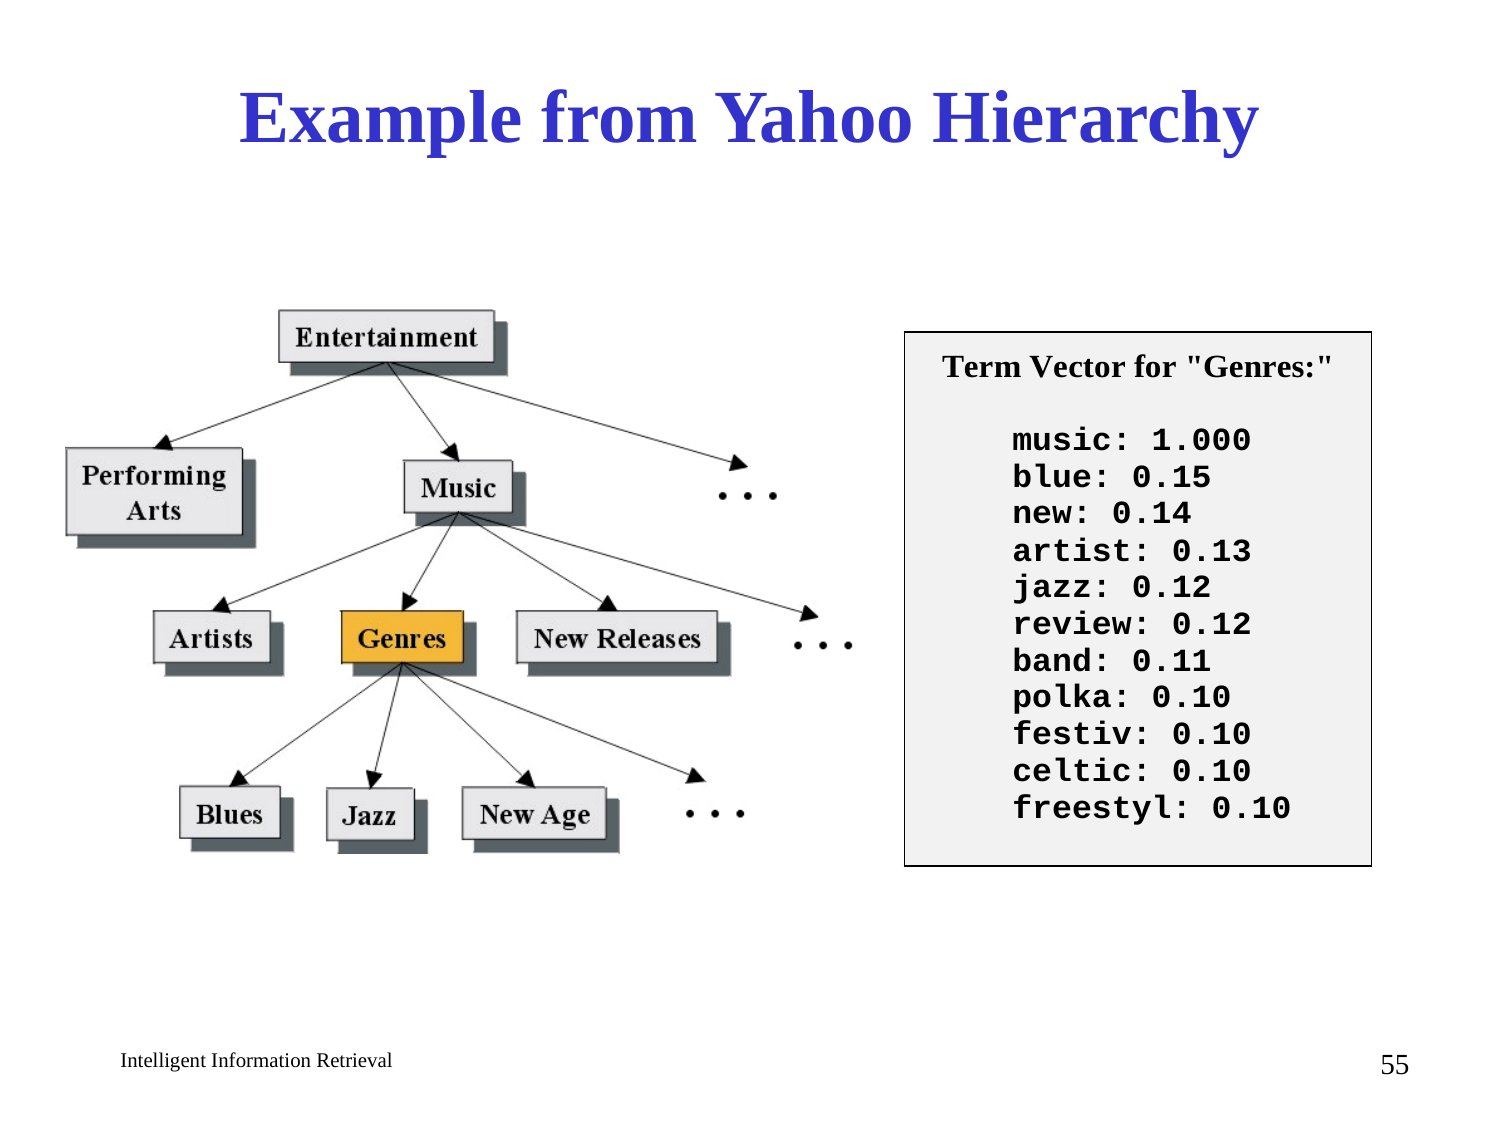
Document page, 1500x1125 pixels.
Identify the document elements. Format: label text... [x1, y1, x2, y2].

slide_number 55 [1112, 1037, 1426, 1076]
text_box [903, 330, 1373, 904]
picture [65, 309, 872, 855]
footer Intelligent Information Retrieval [105, 1039, 669, 1078]
title Example from Yahoo Hierarchy [112, 50, 1388, 175]
